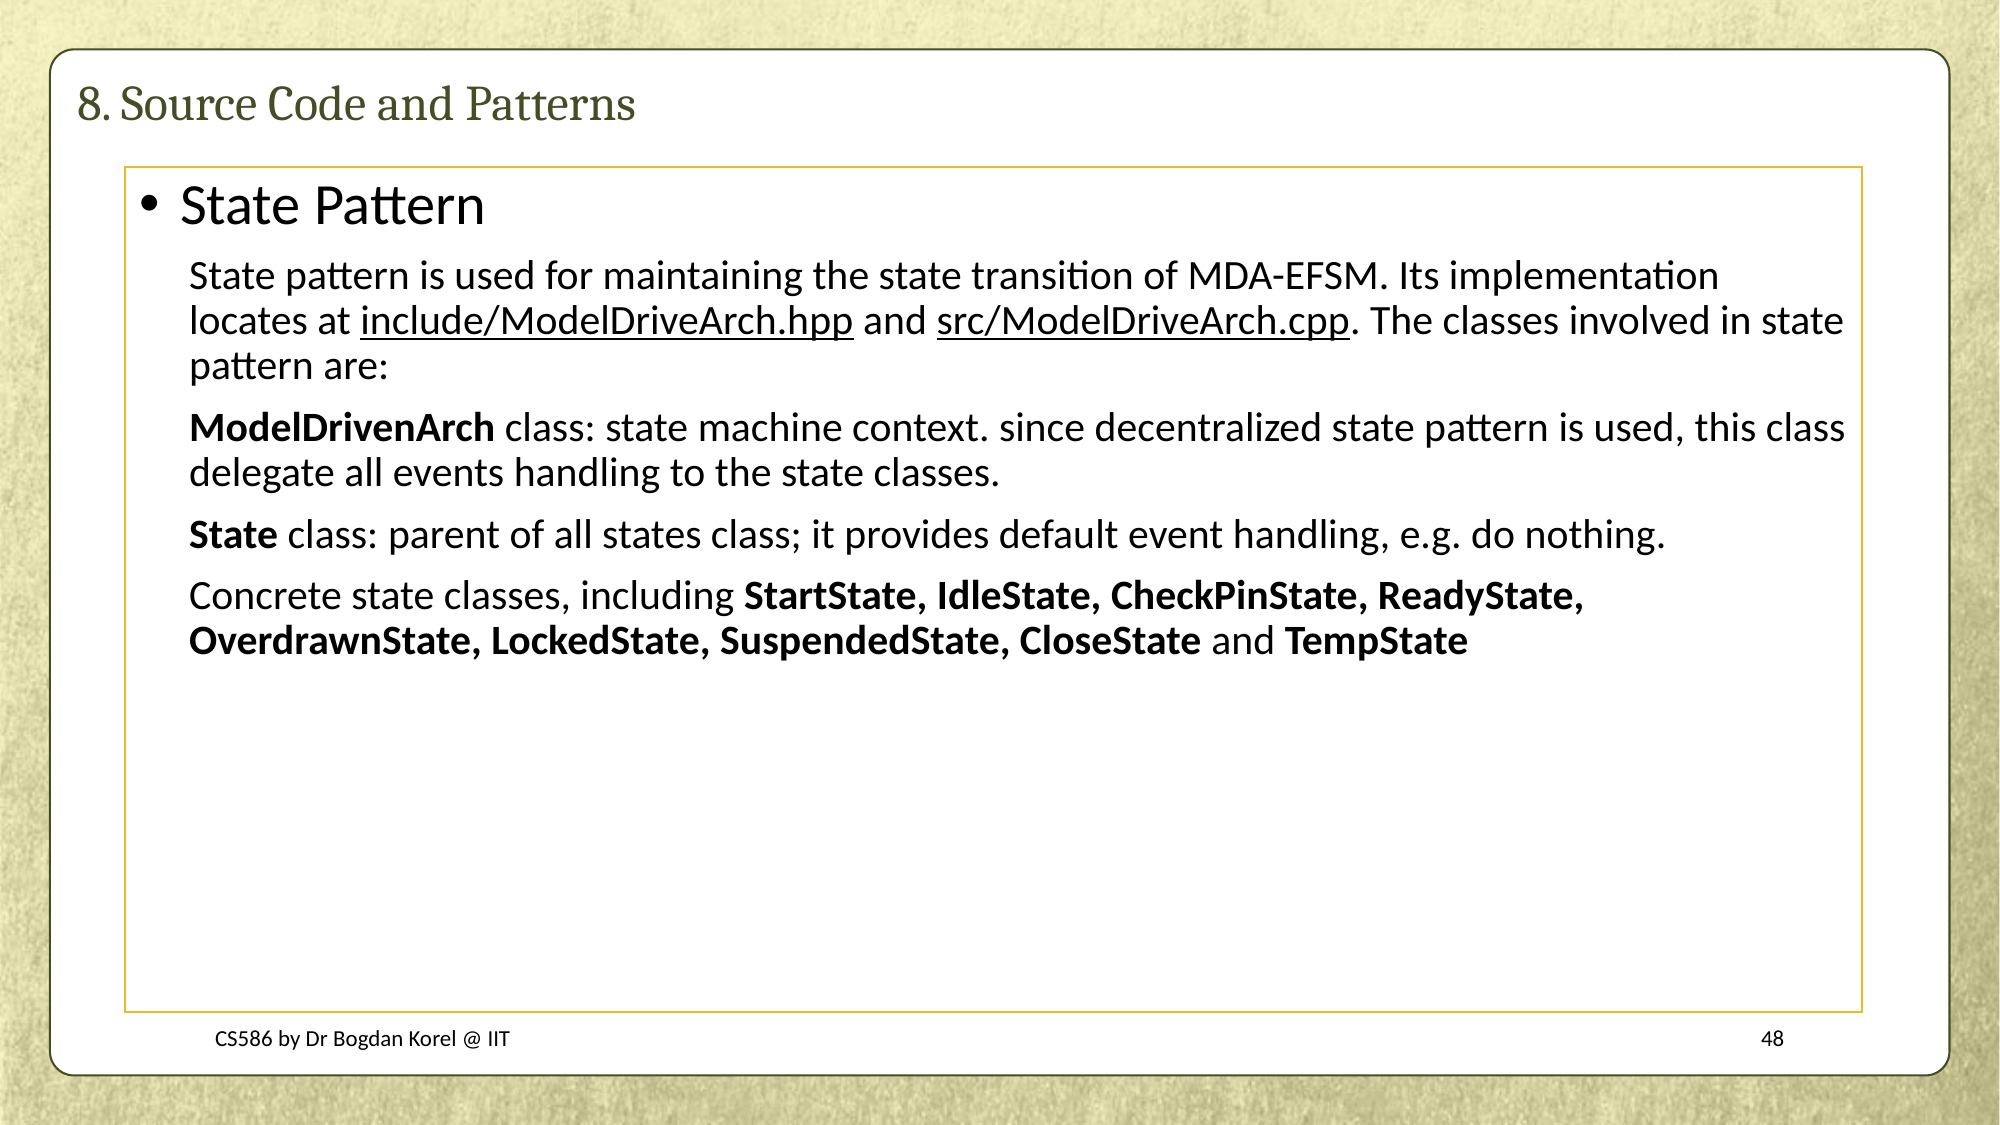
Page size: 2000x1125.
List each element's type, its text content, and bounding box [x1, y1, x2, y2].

list State Pattern State pattern is used for maintaining the state transition of MDA-EFSM. Its implementation locates at include/ModelDriveArch.hpp and src/ModelDriveArch.cpp. The classes involved in state pattern are: ModelDrivenArch class: state machine context. since decentralized state pattern is used, this class delegate all events handling to the state classes. State class: parent of all states class; it provides default event handling, e.g. do nothing. Concrete state classes, including StartState, IdleState, CheckPinState, ReadyState, OverdrawnState, LockedState, SuspendedState, CloseState and TempState [124, 166, 1863, 1013]
title 8. Source Code and Patterns [62, 62, 1662, 142]
slide_number 48 [1682, 1012, 1800, 1063]
footer CS586 by Dr Bogdan Korel @ IIT [199, 1013, 1417, 1063]
